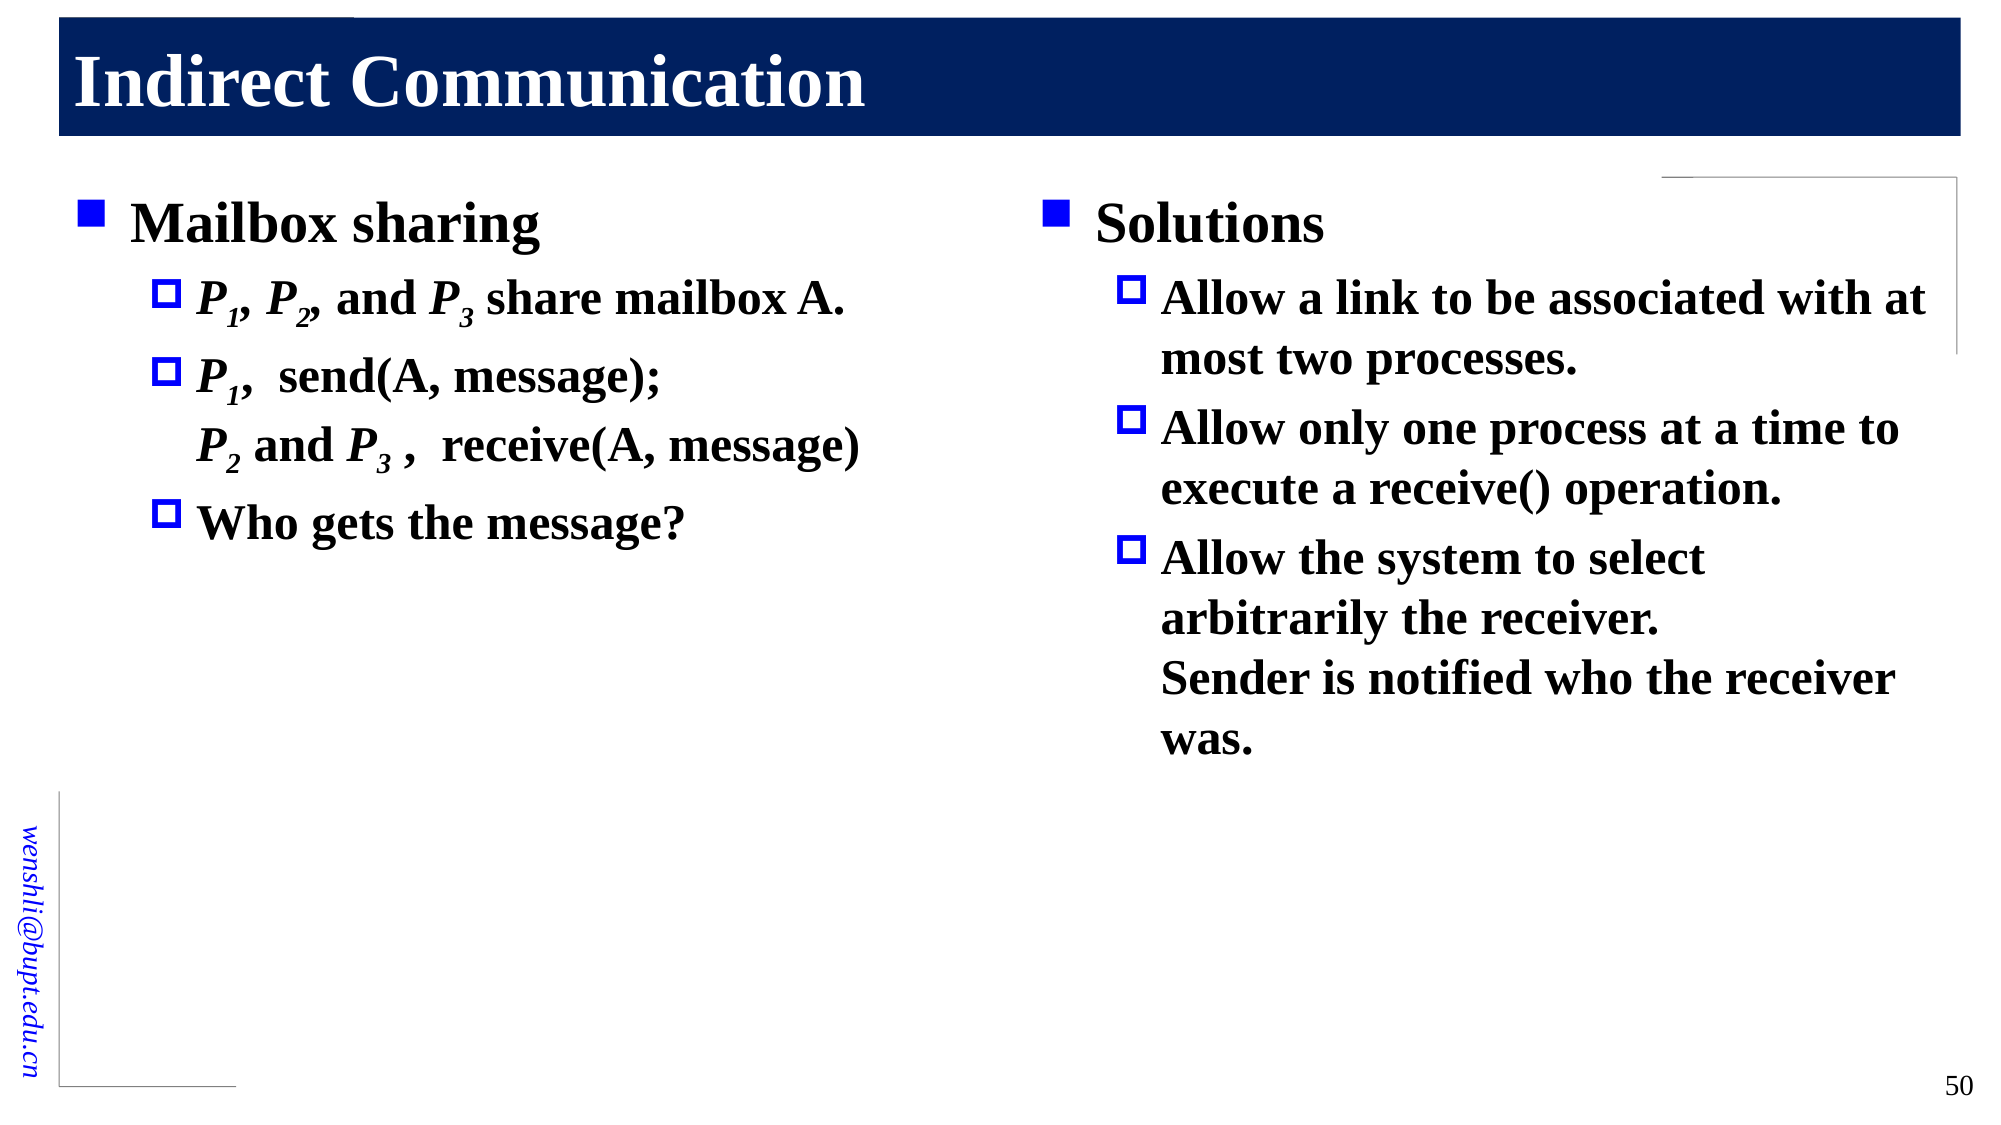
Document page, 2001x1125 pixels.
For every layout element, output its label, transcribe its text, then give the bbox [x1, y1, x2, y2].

list Mailbox sharing P1, P2, and P3 share mailbox A. P1, send(A, message); P2 and P3 , receive(A, message) Who gets the message? [59, 177, 1004, 1093]
title Indirect Communication [58, 17, 1961, 137]
list Solutions Allow a link to be associated with at most two processes. Allow only one process at a time to execute a receive() operation. Allow the system to select arbitrarily the receiver. Sender is notified who the receiver was. [1023, 177, 1957, 1093]
slide_number 50 [1822, 1058, 1990, 1113]
